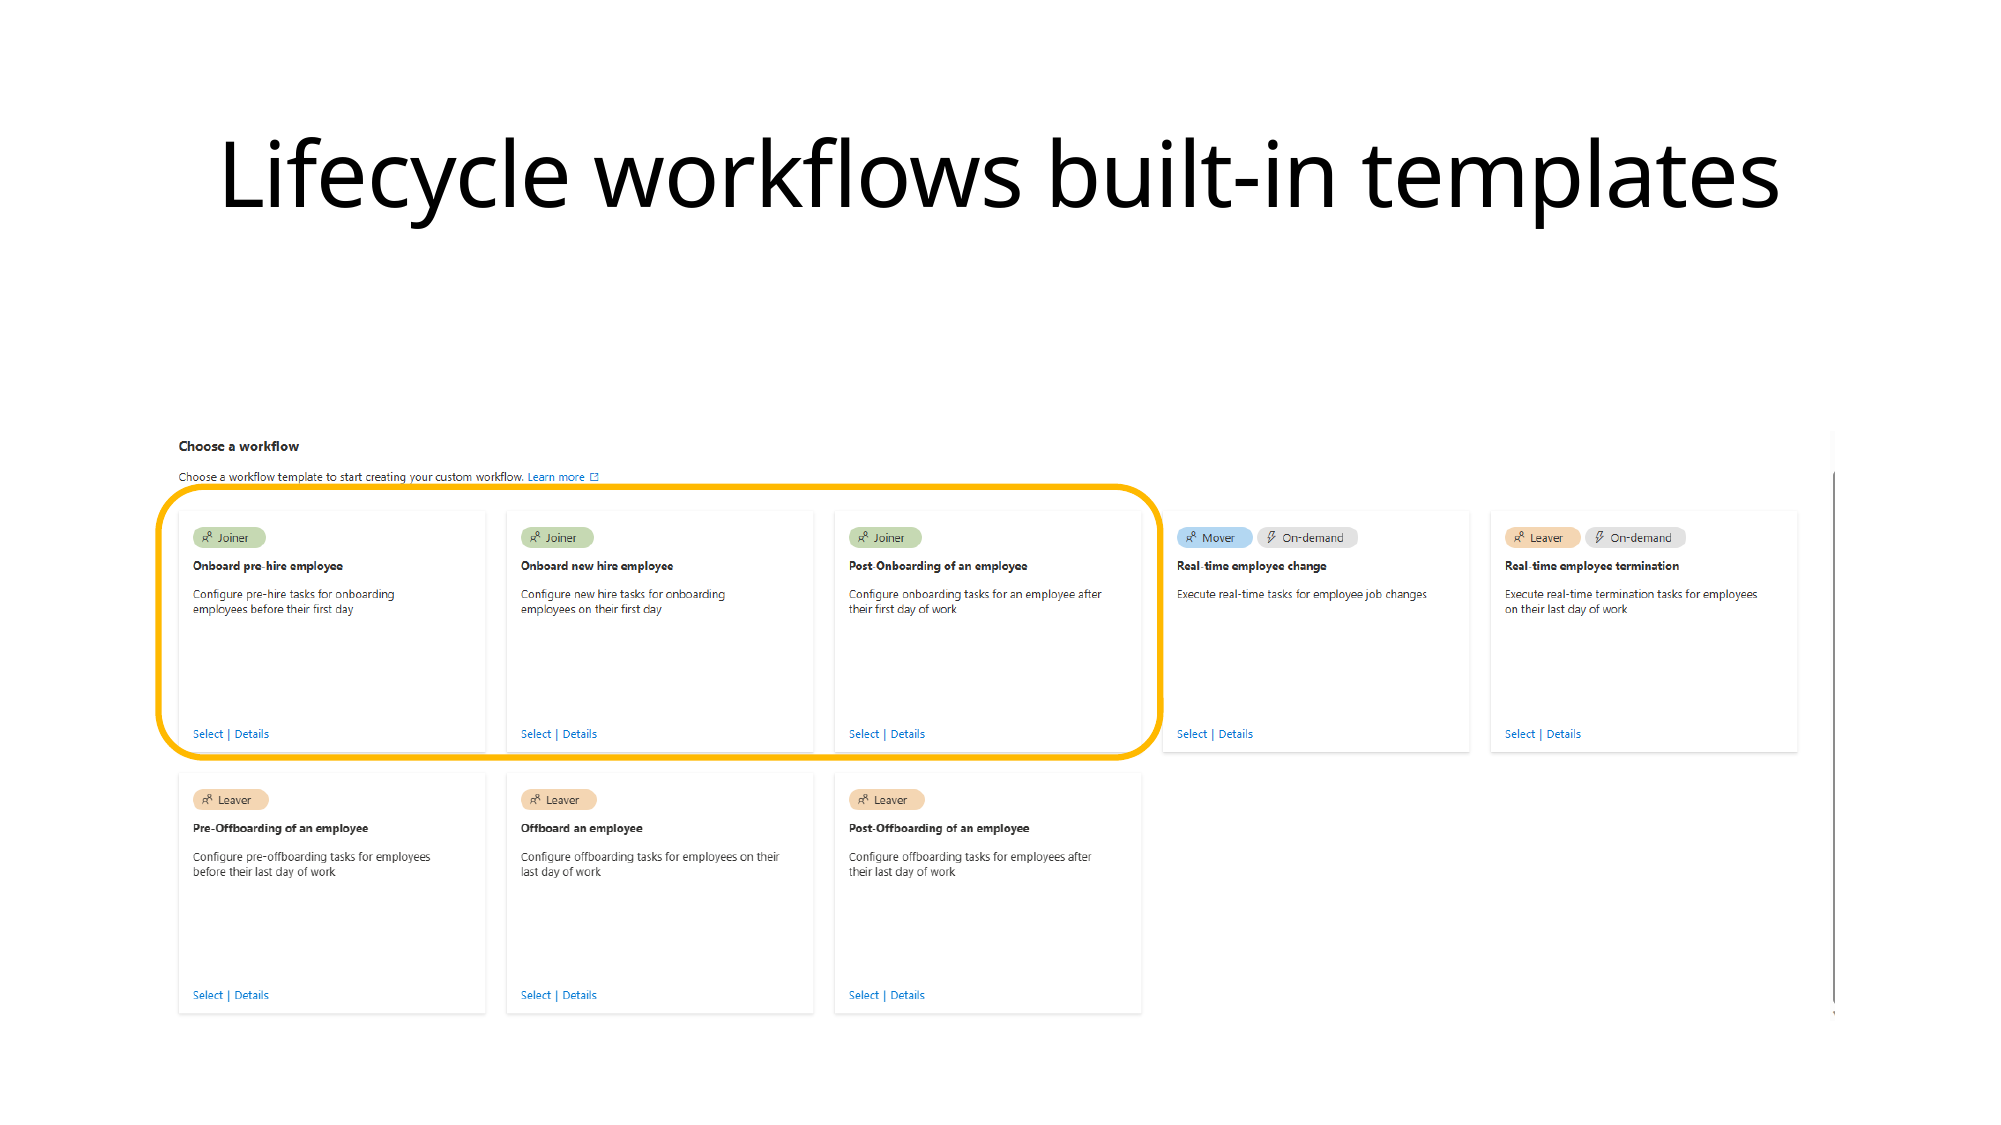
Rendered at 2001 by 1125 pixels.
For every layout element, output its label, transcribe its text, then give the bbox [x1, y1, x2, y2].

picture [164, 431, 1835, 1021]
text_box [158, 510, 164, 735]
title Lifecycle workflows built-in templates [104, 68, 1895, 274]
